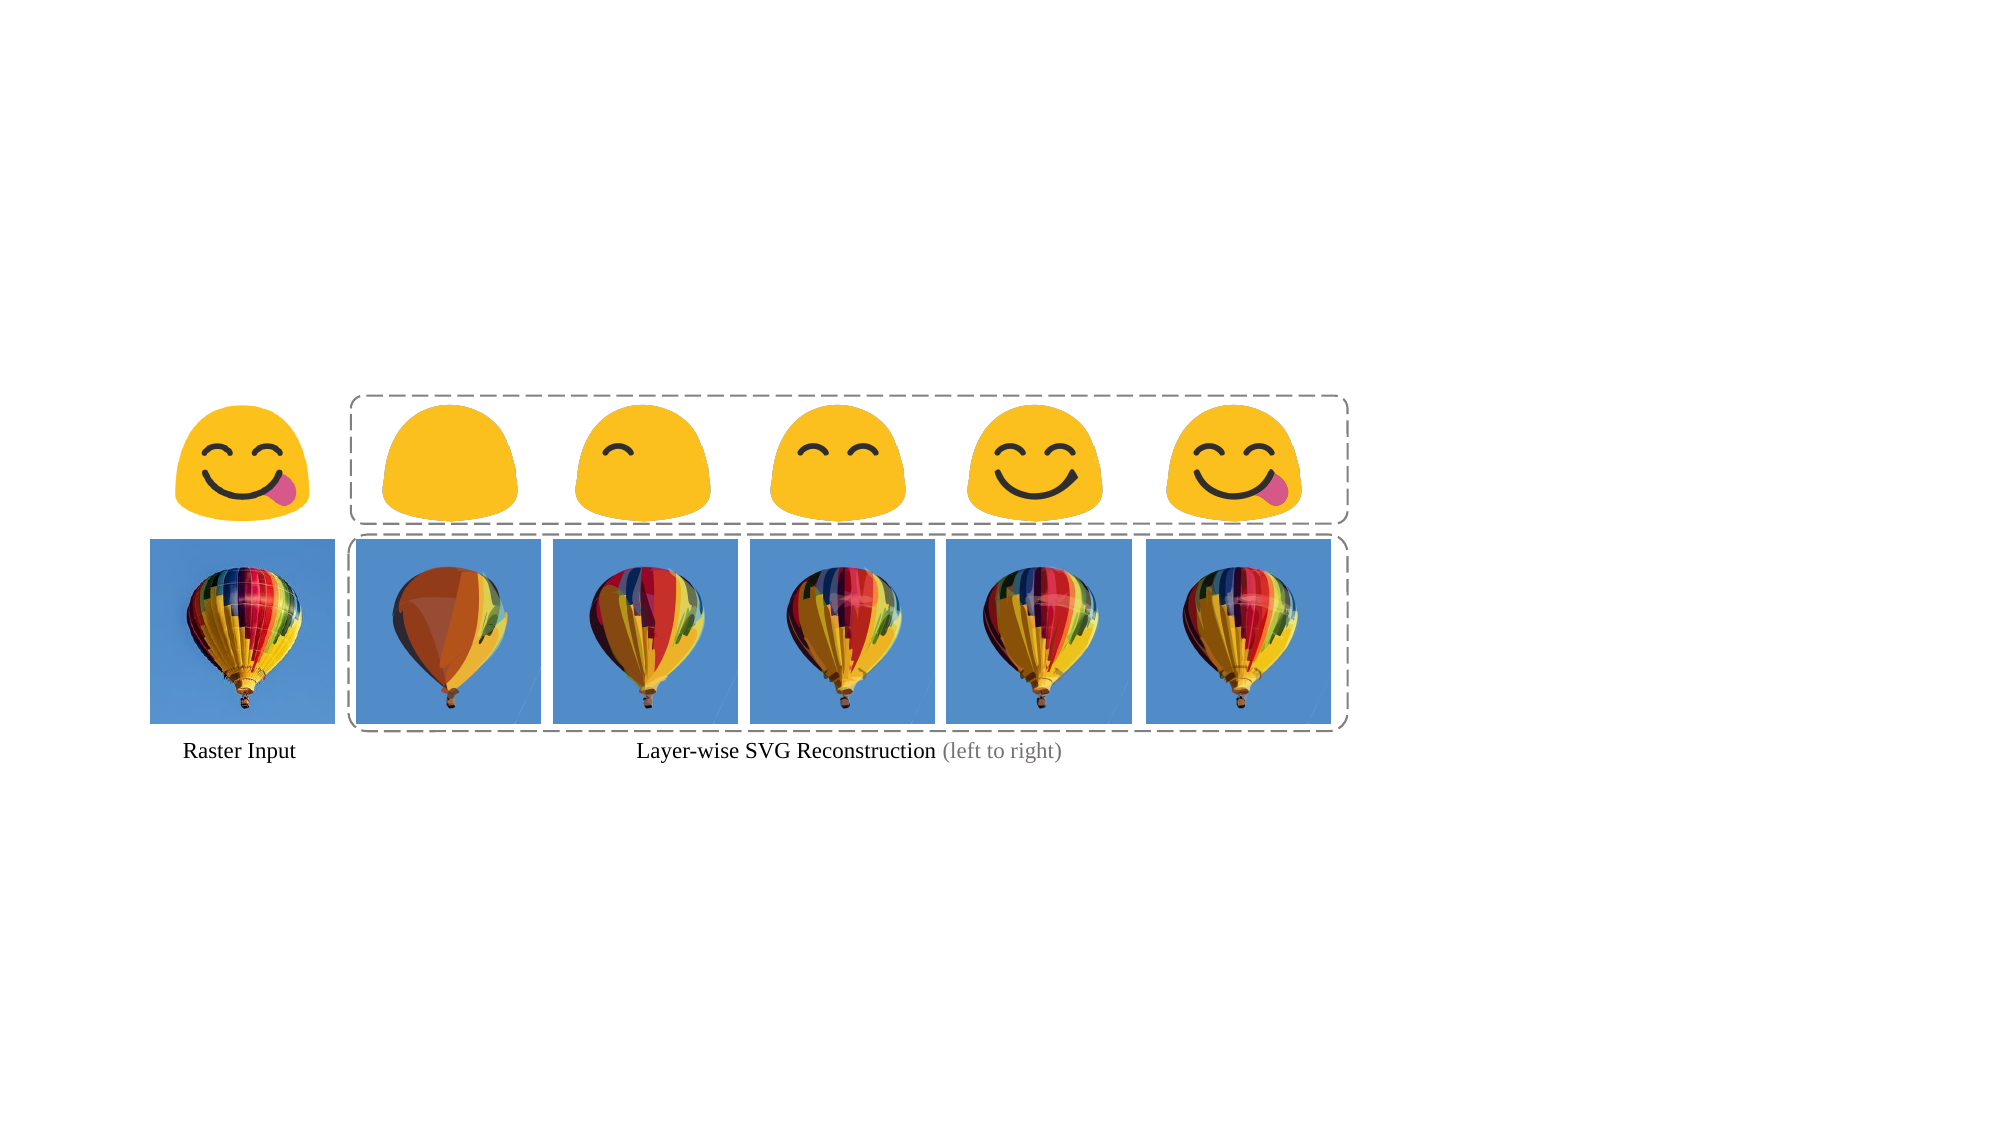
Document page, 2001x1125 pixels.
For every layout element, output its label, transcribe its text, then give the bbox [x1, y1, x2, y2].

picture [174, 395, 310, 531]
picture [946, 539, 1132, 724]
text_box [889, 394, 975, 525]
picture [967, 395, 1103, 531]
text_box [1093, 394, 1179, 525]
picture [770, 395, 906, 531]
picture [1166, 395, 1302, 531]
text_box [347, 533, 1349, 733]
text_box [502, 394, 588, 525]
picture [749, 539, 935, 724]
picture [575, 395, 711, 531]
picture [381, 395, 518, 531]
text_box Raster Input [168, 728, 312, 771]
text_box [1298, 394, 1349, 525]
picture [1145, 539, 1331, 724]
text_box Layer-wise SVG Reconstruction (left to right) [621, 732, 1078, 771]
picture [356, 539, 541, 724]
text_box [349, 394, 383, 525]
picture [149, 539, 335, 724]
picture [553, 539, 738, 724]
text_box [707, 394, 770, 525]
